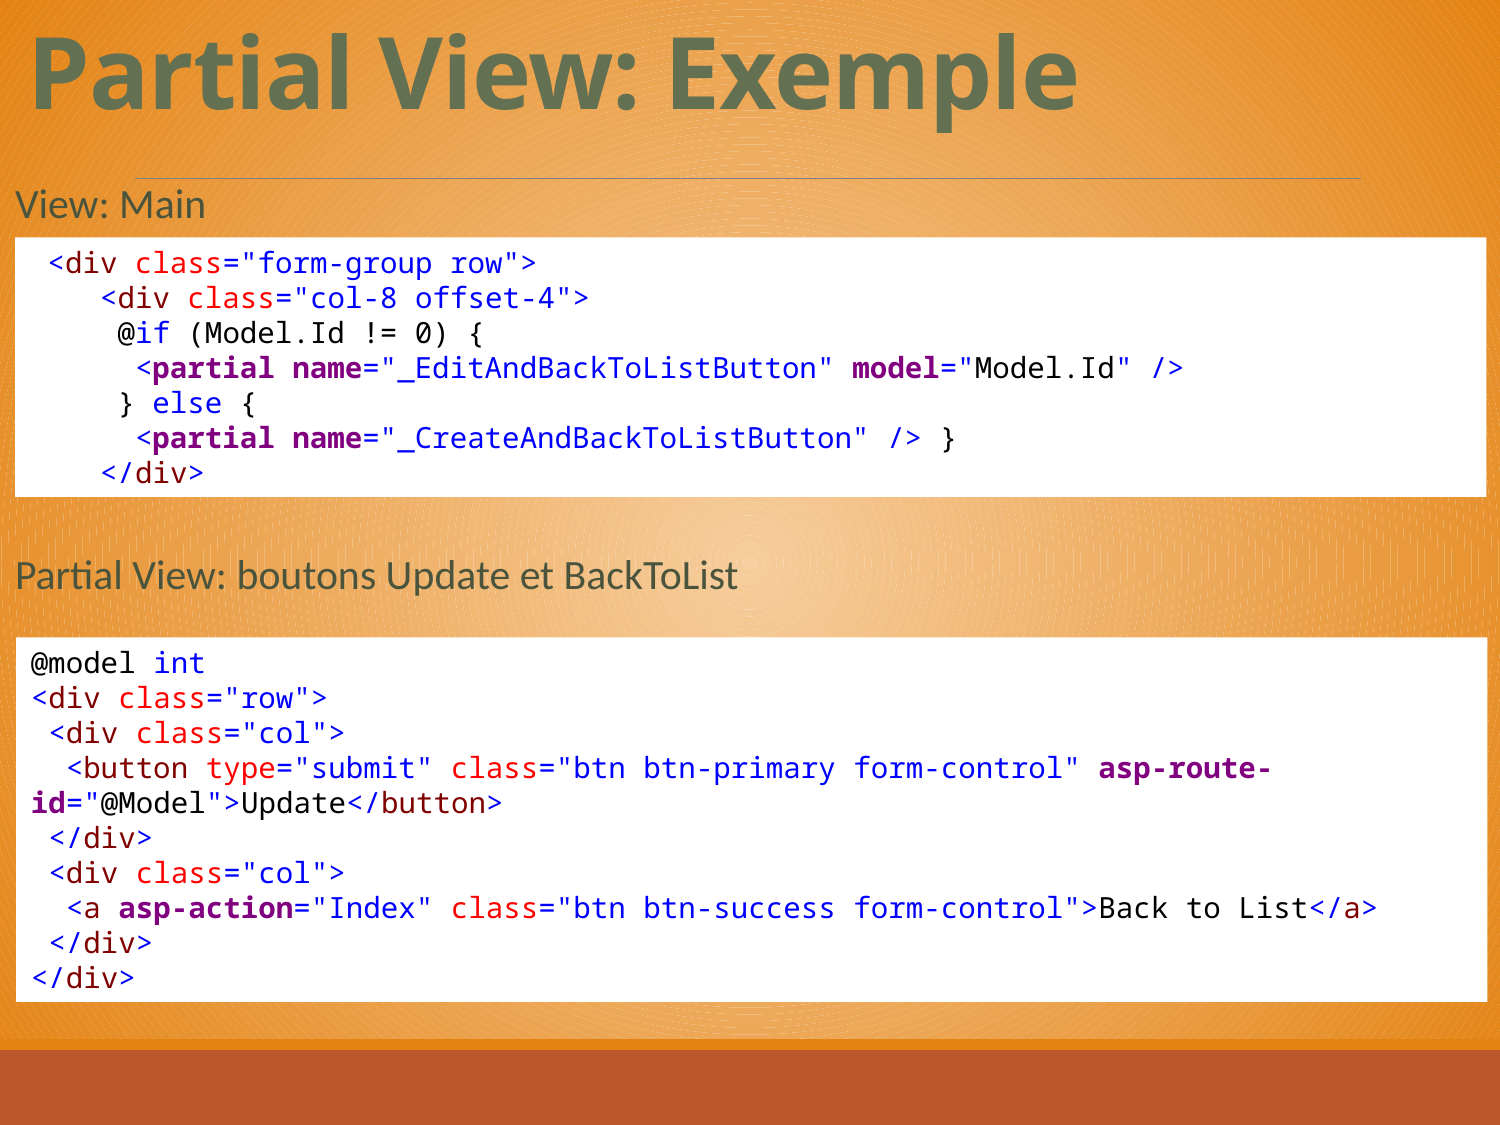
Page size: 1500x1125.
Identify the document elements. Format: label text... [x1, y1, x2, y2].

text_box @model int <div class="row"> <div class="col"> <button type="submit" class="btn btn-primary form-control" asp-route-id="@Model">Update</button> </div> <div class="col"> <a asp-action="Index" class="btn btn-success form-control">Back to List</a> </div> </div> [16, 637, 1488, 1002]
title Partial View: Exemple [12, 37, 1500, 138]
text_box <div class="form-group row"> <div class="col-8 offset-4"> @if (Model.Id != 0) { <partial name="_EditAndBackToListButton" model="Model.Id" /> } else { <partial name="_CreateAndBackToListButton" /> } </div> [15, 237, 1487, 497]
subtitle View: Main Partial View: boutons Update et BackToList [0, 174, 1500, 1032]
